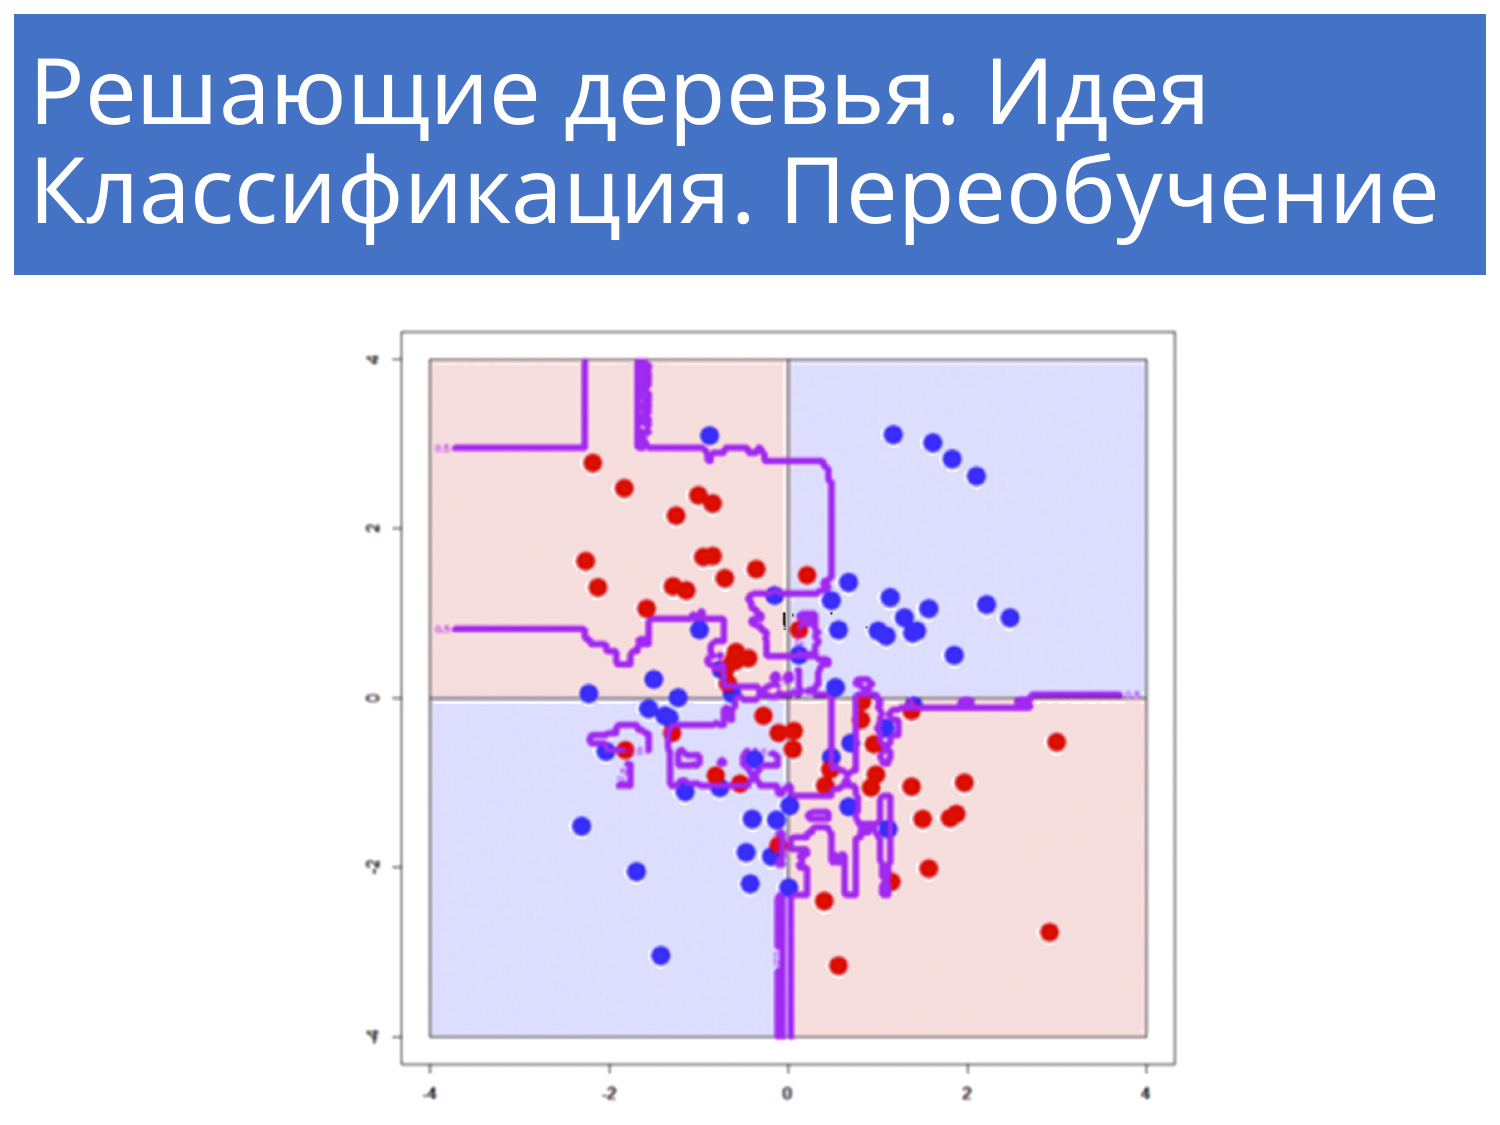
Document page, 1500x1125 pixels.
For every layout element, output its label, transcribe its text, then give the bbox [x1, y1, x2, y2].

picture [354, 295, 1219, 1111]
title Решающие деревья. Идея Классификация. Переобучение [14, 14, 1486, 275]
